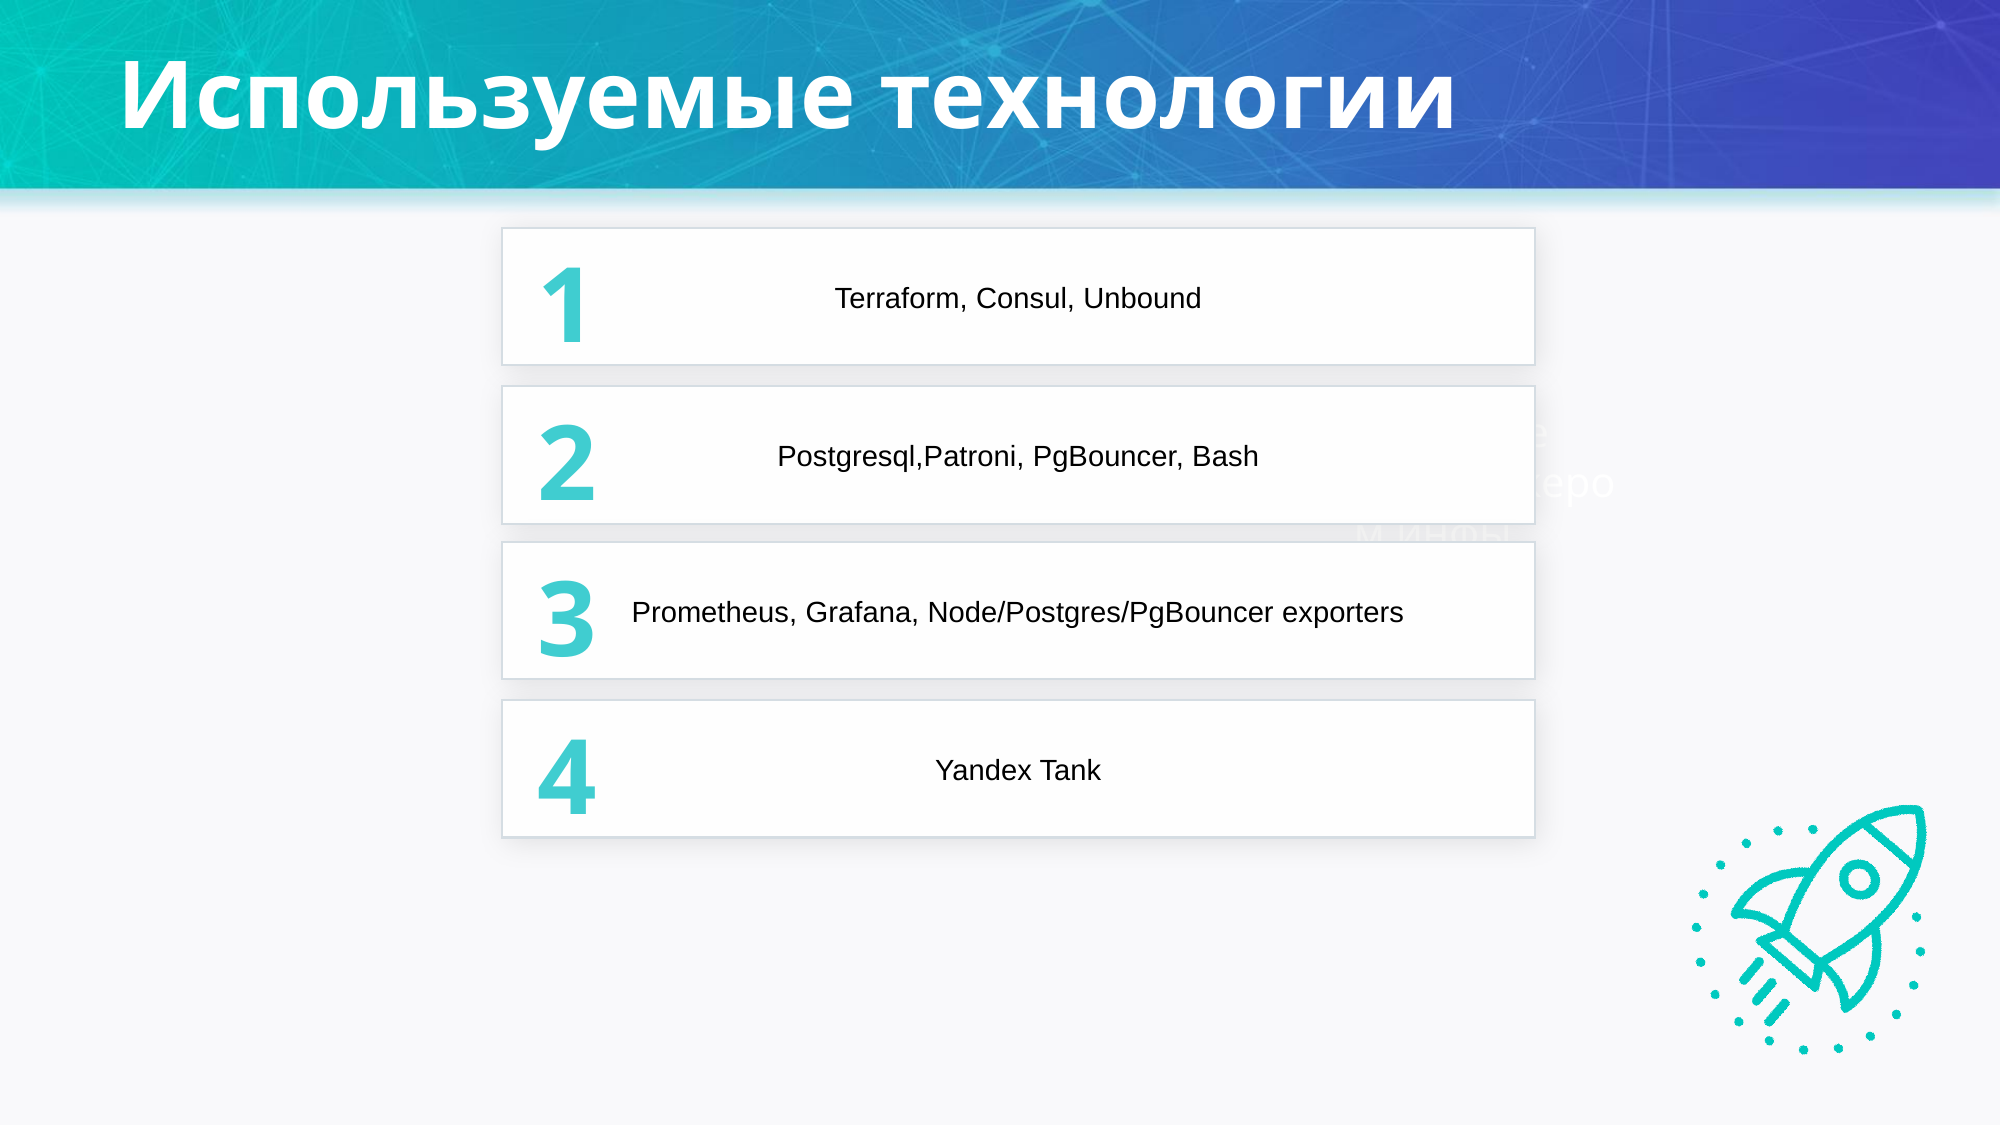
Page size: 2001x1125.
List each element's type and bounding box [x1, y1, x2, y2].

text_box [501, 216, 1536, 375]
picture [0, 0, 2000, 1125]
text_box [501, 689, 1536, 857]
text_box [501, 531, 1536, 689]
text_box [501, 375, 1536, 530]
